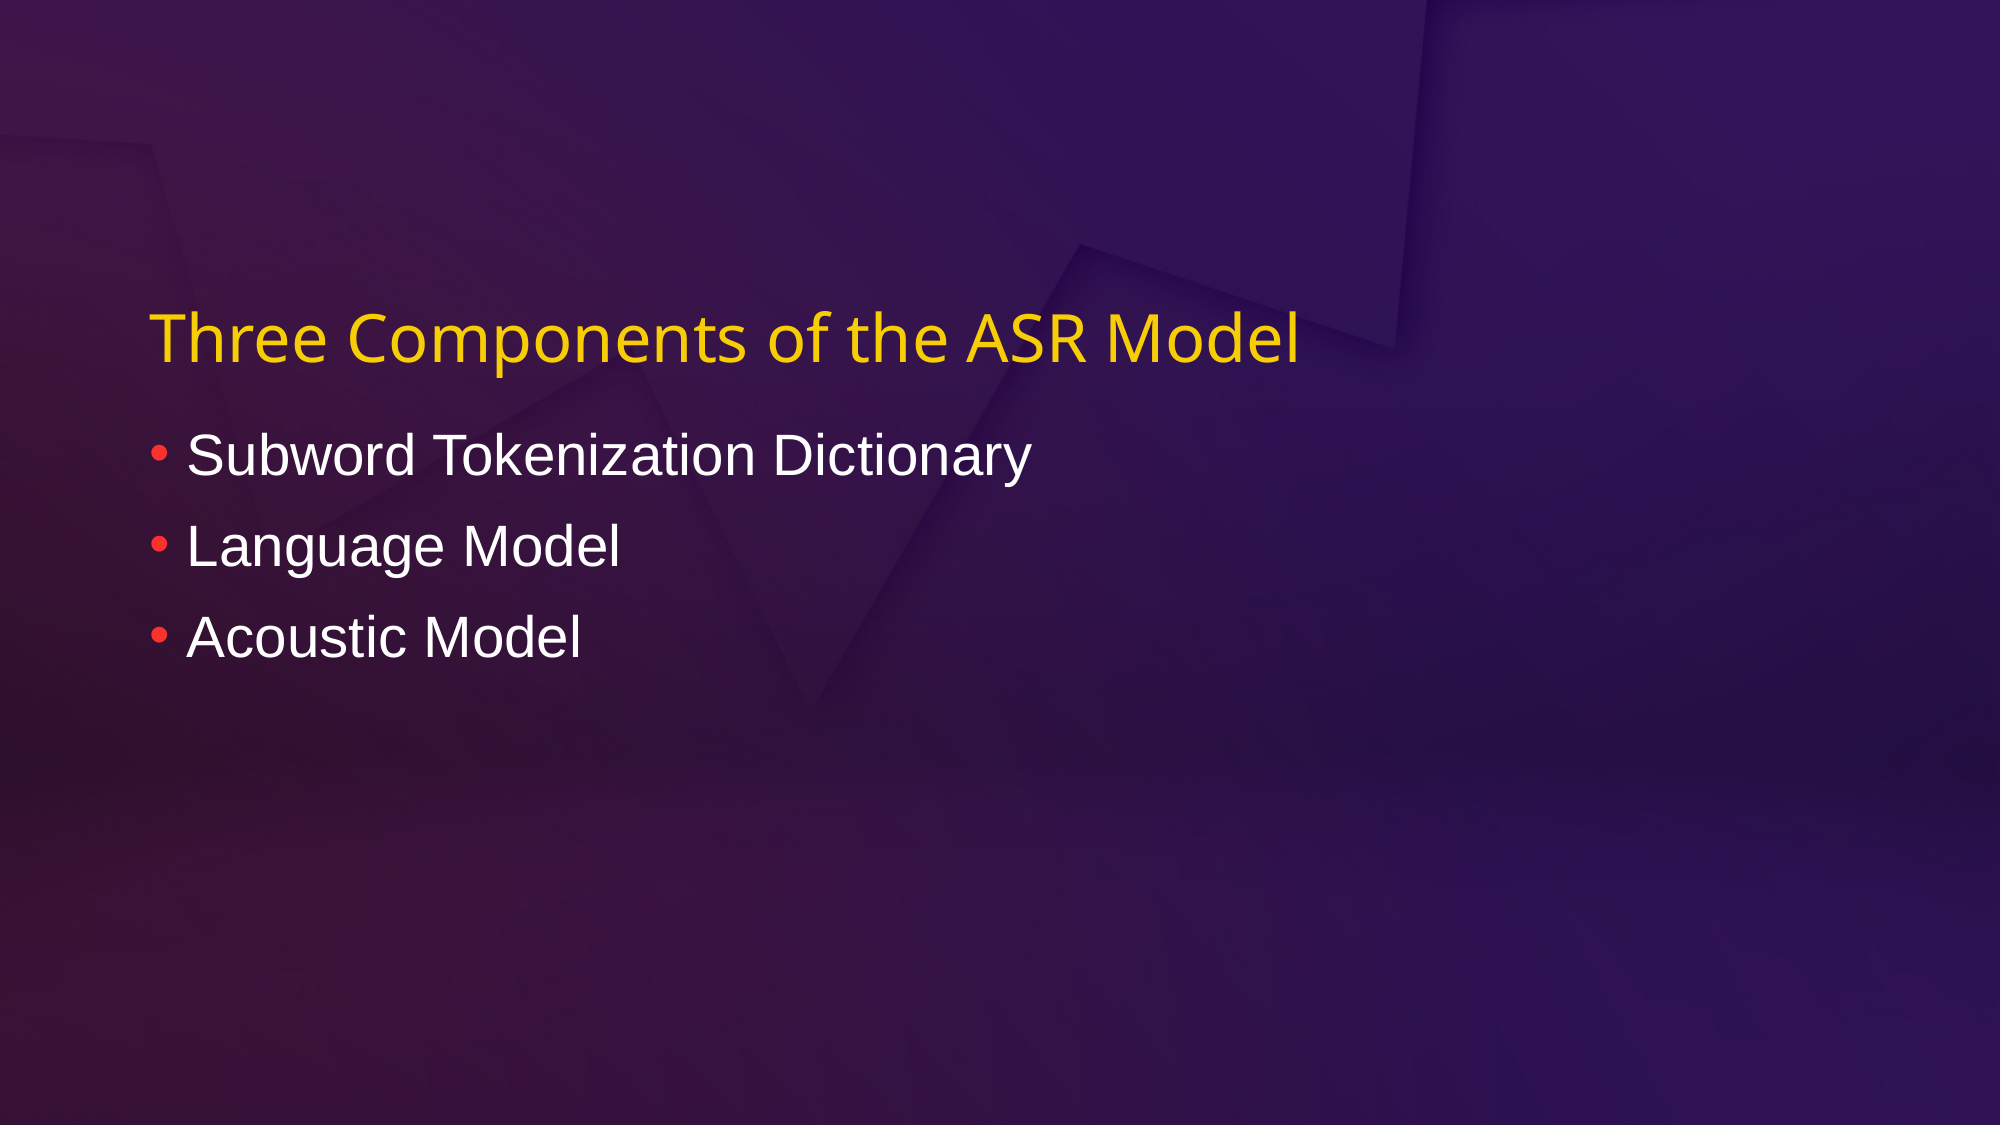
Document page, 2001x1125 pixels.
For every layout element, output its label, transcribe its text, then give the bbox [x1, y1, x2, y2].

list Subword Tokenization Dictionary Language Model Acoustic Model [134, 410, 1877, 1013]
picture [0, 0, 2000, 1125]
title Three Components of the ASR Model [134, 167, 1877, 385]
